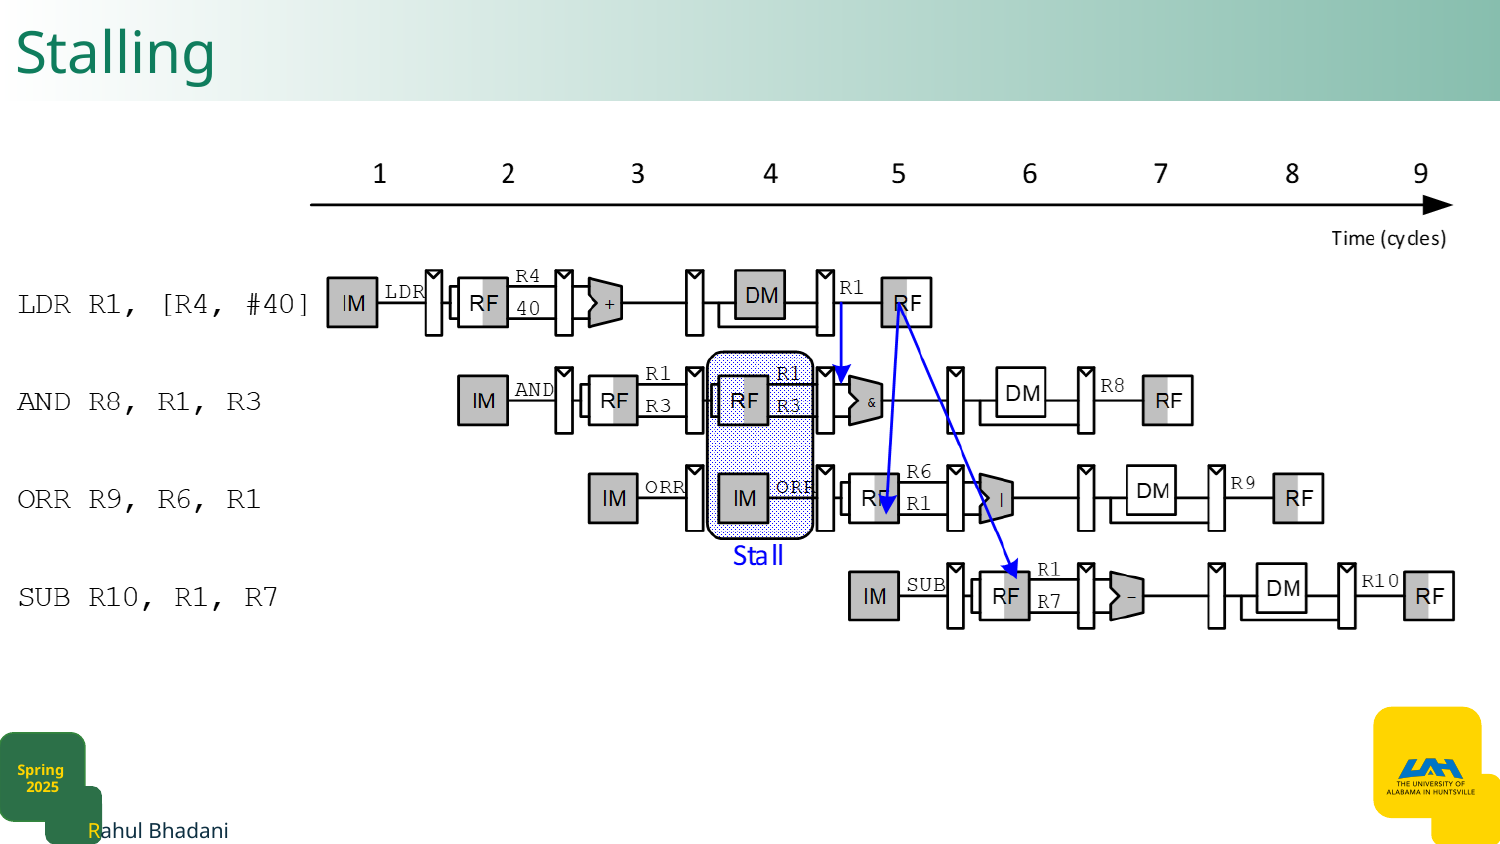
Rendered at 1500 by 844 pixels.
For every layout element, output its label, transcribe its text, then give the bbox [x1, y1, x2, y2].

title Stalling [0, 0, 1500, 101]
picture [1386, 758, 1475, 795]
picture [15, 142, 1456, 663]
